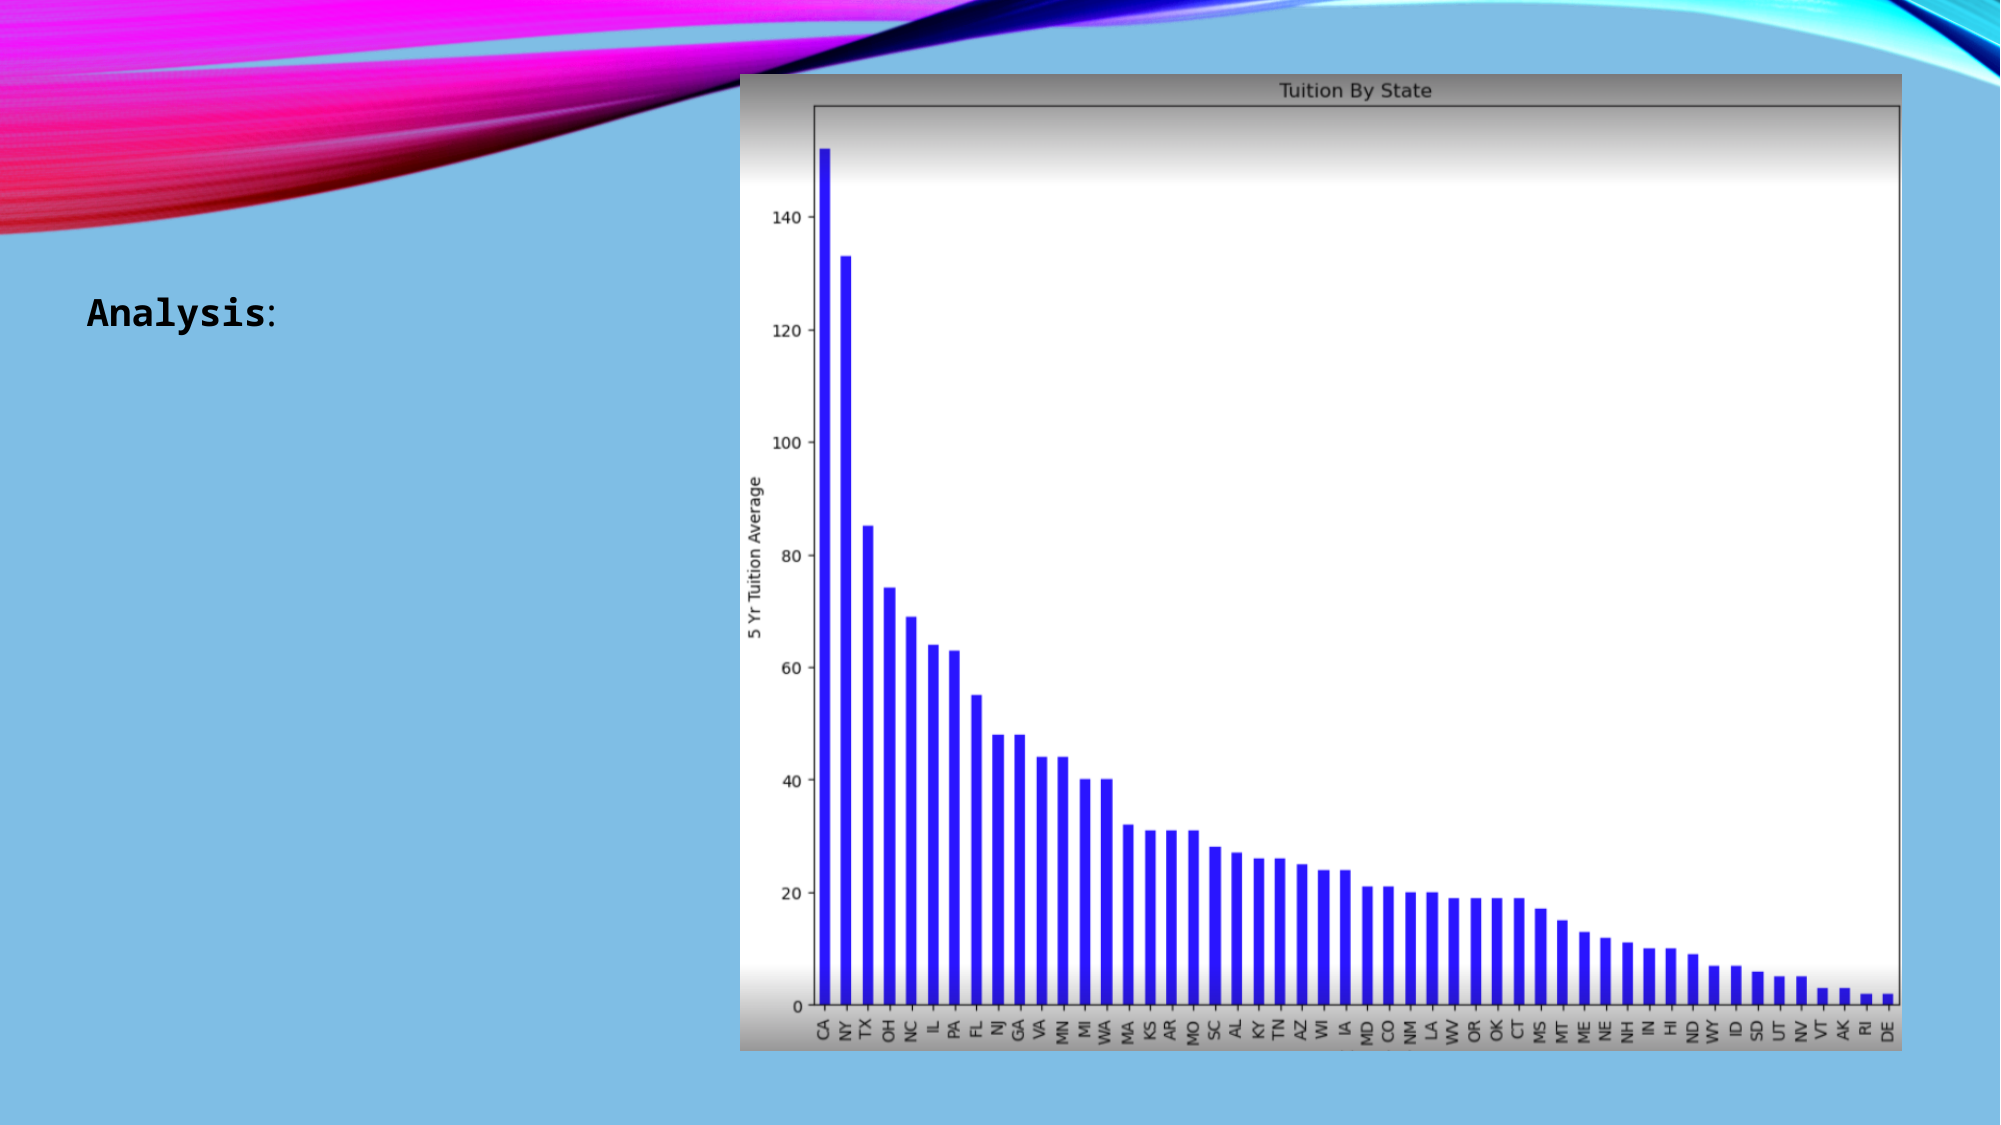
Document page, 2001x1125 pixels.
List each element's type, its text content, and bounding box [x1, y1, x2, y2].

picture [1910, 0, 2000, 45]
picture [0, 0, 2000, 1051]
picture [1890, 0, 2000, 75]
text_box Analysis: [71, 281, 740, 341]
